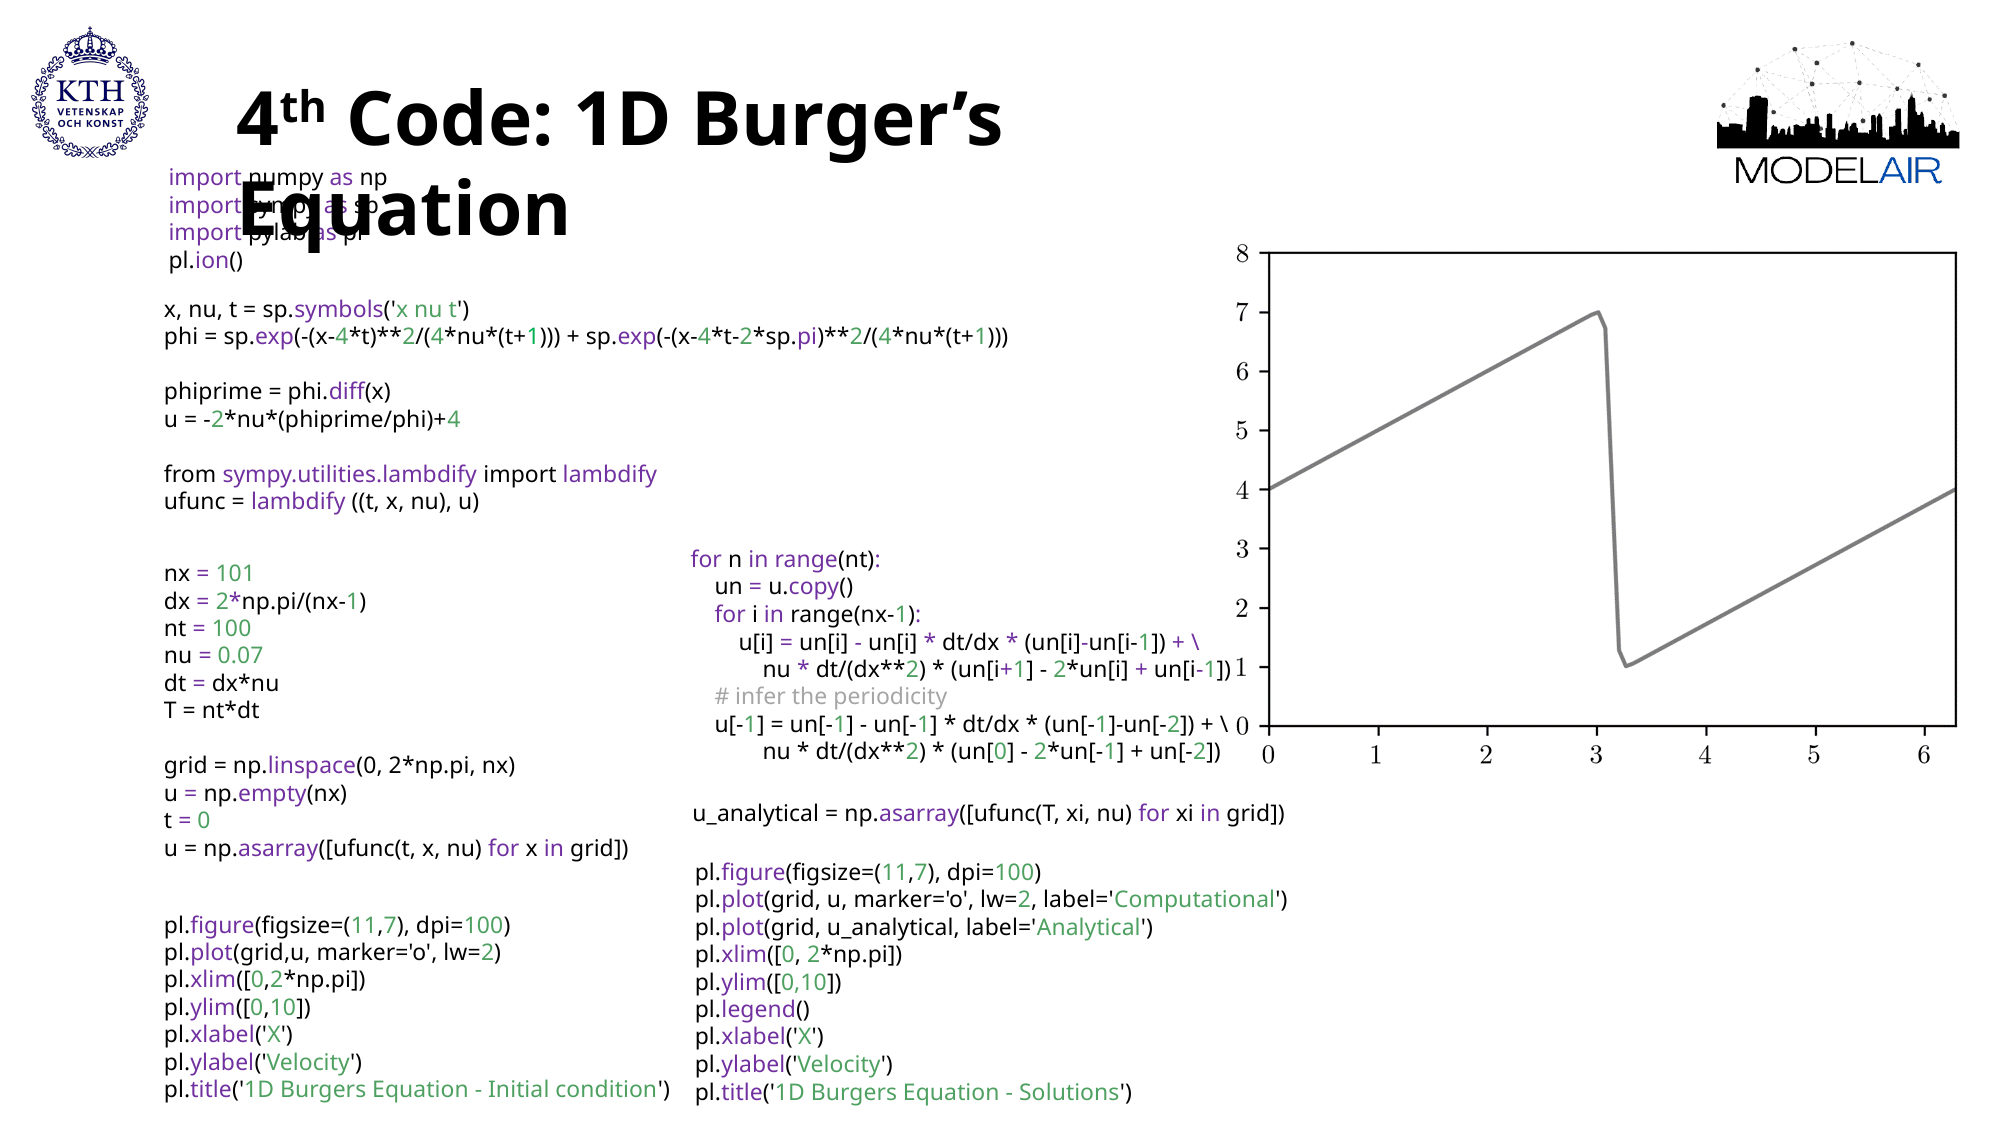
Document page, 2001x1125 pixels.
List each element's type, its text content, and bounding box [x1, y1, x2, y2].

picture [1703, 29, 1978, 198]
text_box x, nu, t = sp.symbols('x nu t') phi = sp.exp(-(x-4*t)**2/(4*nu*(t+1))) + sp.exp(-(x-4*t-2*sp.pi)**2/(4*nu*(t+1))) phiprime = phi.diff(x) u = -2*nu*(phiprime/phi)+4 from sympy.utilities.lambdify import lambdify ufunc = lambdify ((t, x, nu), u) [149, 287, 1211, 522]
text_box 4th Code: 1D Burger’s Equation [221, 63, 1374, 258]
text_box nx = 101 dx = 2*np.pi/(nx-1) nt = 100 nu = 0.07 dt = dx*nu T = nt*dt grid = np.linspace(0, 2*np.pi, nx) u = np.empty(nx) t = 0 u = np.asarray([ufunc(t, x, nu) for x in grid]) [149, 551, 725, 902]
picture [1217, 224, 1975, 788]
text_box for n in range(nt): un = u.copy() for i in range(nx-1): u[i] = un[i] - un[i] * dt/dx * (un[i]-un[i-1]) + \ nu * dt/(dx**2) * (un[i+1] - 2*un[i] + un[i-1]) # infer the periodicity u[-1] = un[-1] - un[-1] * dt/dx * (un[-1]-un[-2]) + \ nu * dt/(dx**2) * (un[0] - 2*un[-1] + un[-2]) [675, 537, 1217, 772]
picture [31, 26, 149, 158]
text_box u_analytical = np.asarray([ufunc(T, xi, nu) for xi in grid]) [677, 790, 1323, 888]
text_box pl.figure(figsize=(11,7), dpi=100) pl.plot(grid,u, marker='o', lw=2) pl.xlim([0,2*np.pi]) pl.ylim([0,10]) pl.xlabel('X') pl.ylabel('Velocity') pl.title('1D Burgers Equation - Initial condition') [149, 902, 680, 1110]
text_box import numpy as np import sympy as sp import pylab as pl pl.ion() [153, 155, 730, 280]
text_box pl.figure(figsize=(11,7), dpi=100) pl.plot(grid, u, marker='o', lw=2, label='Computational') pl.plot(grid, u_analytical, label='Analytical') pl.xlim([0, 2*np.pi]) pl.ylim([0,10]) pl.legend() pl.xlabel('X') pl.ylabel('Velocity') pl.title('1D Burgers Equation - Solutions') [680, 849, 1346, 1112]
